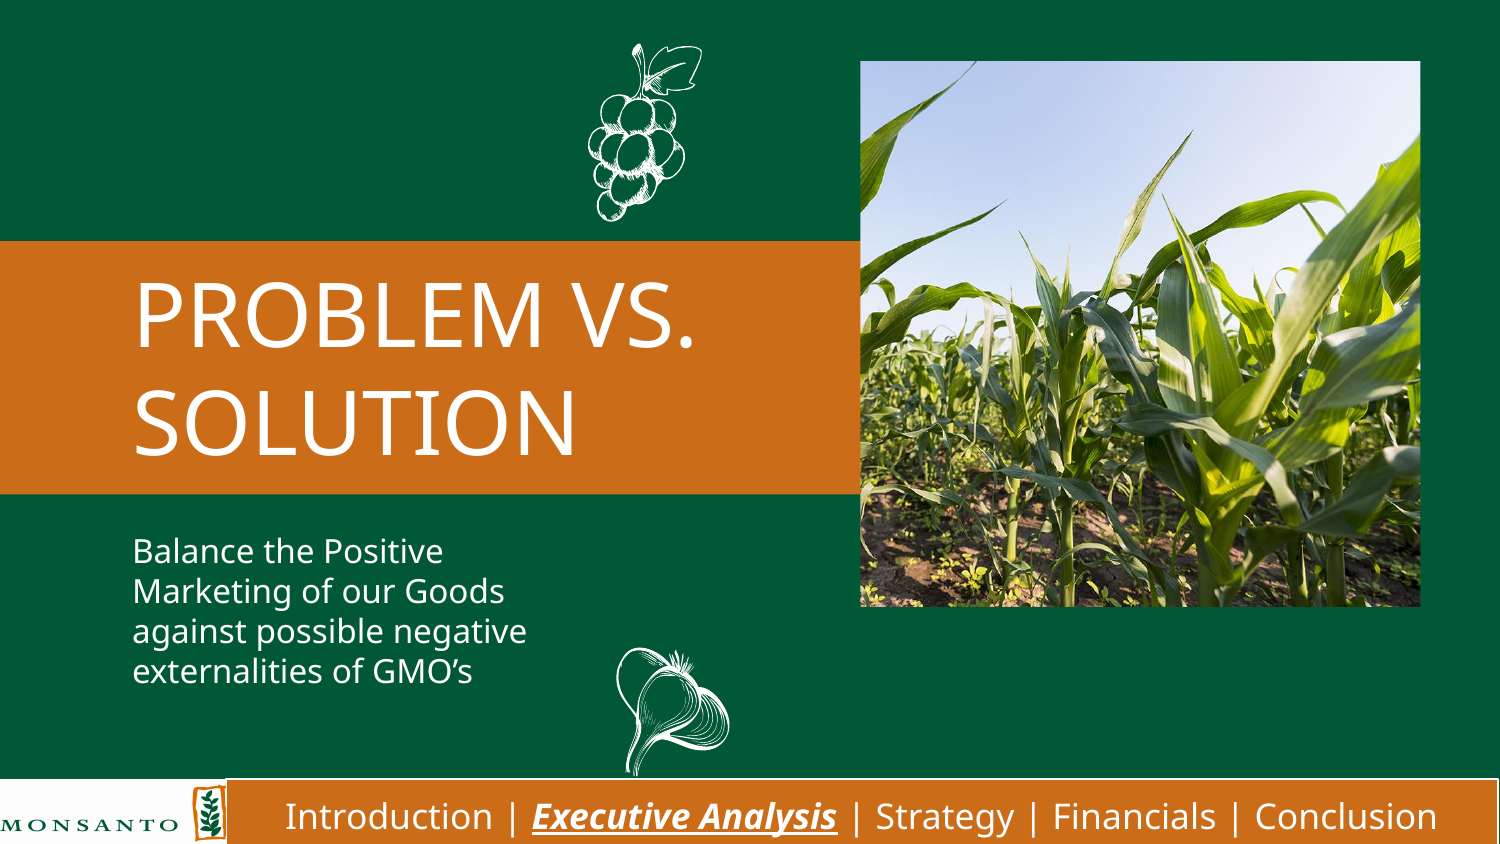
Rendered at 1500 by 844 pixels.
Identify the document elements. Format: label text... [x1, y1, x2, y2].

picture [860, 61, 1421, 607]
text_box Introduction | Executive Analysis | Strategy | Financials | Conclusion [228, 779, 1498, 844]
title PROBLEM VS. SOLUTION [116, 262, 807, 469]
subtitle Balance the Positive Marketing of our Goods against possible negative externalities of GMO’s [116, 515, 589, 631]
picture [0, 778, 227, 844]
text_box [0, 241, 855, 495]
